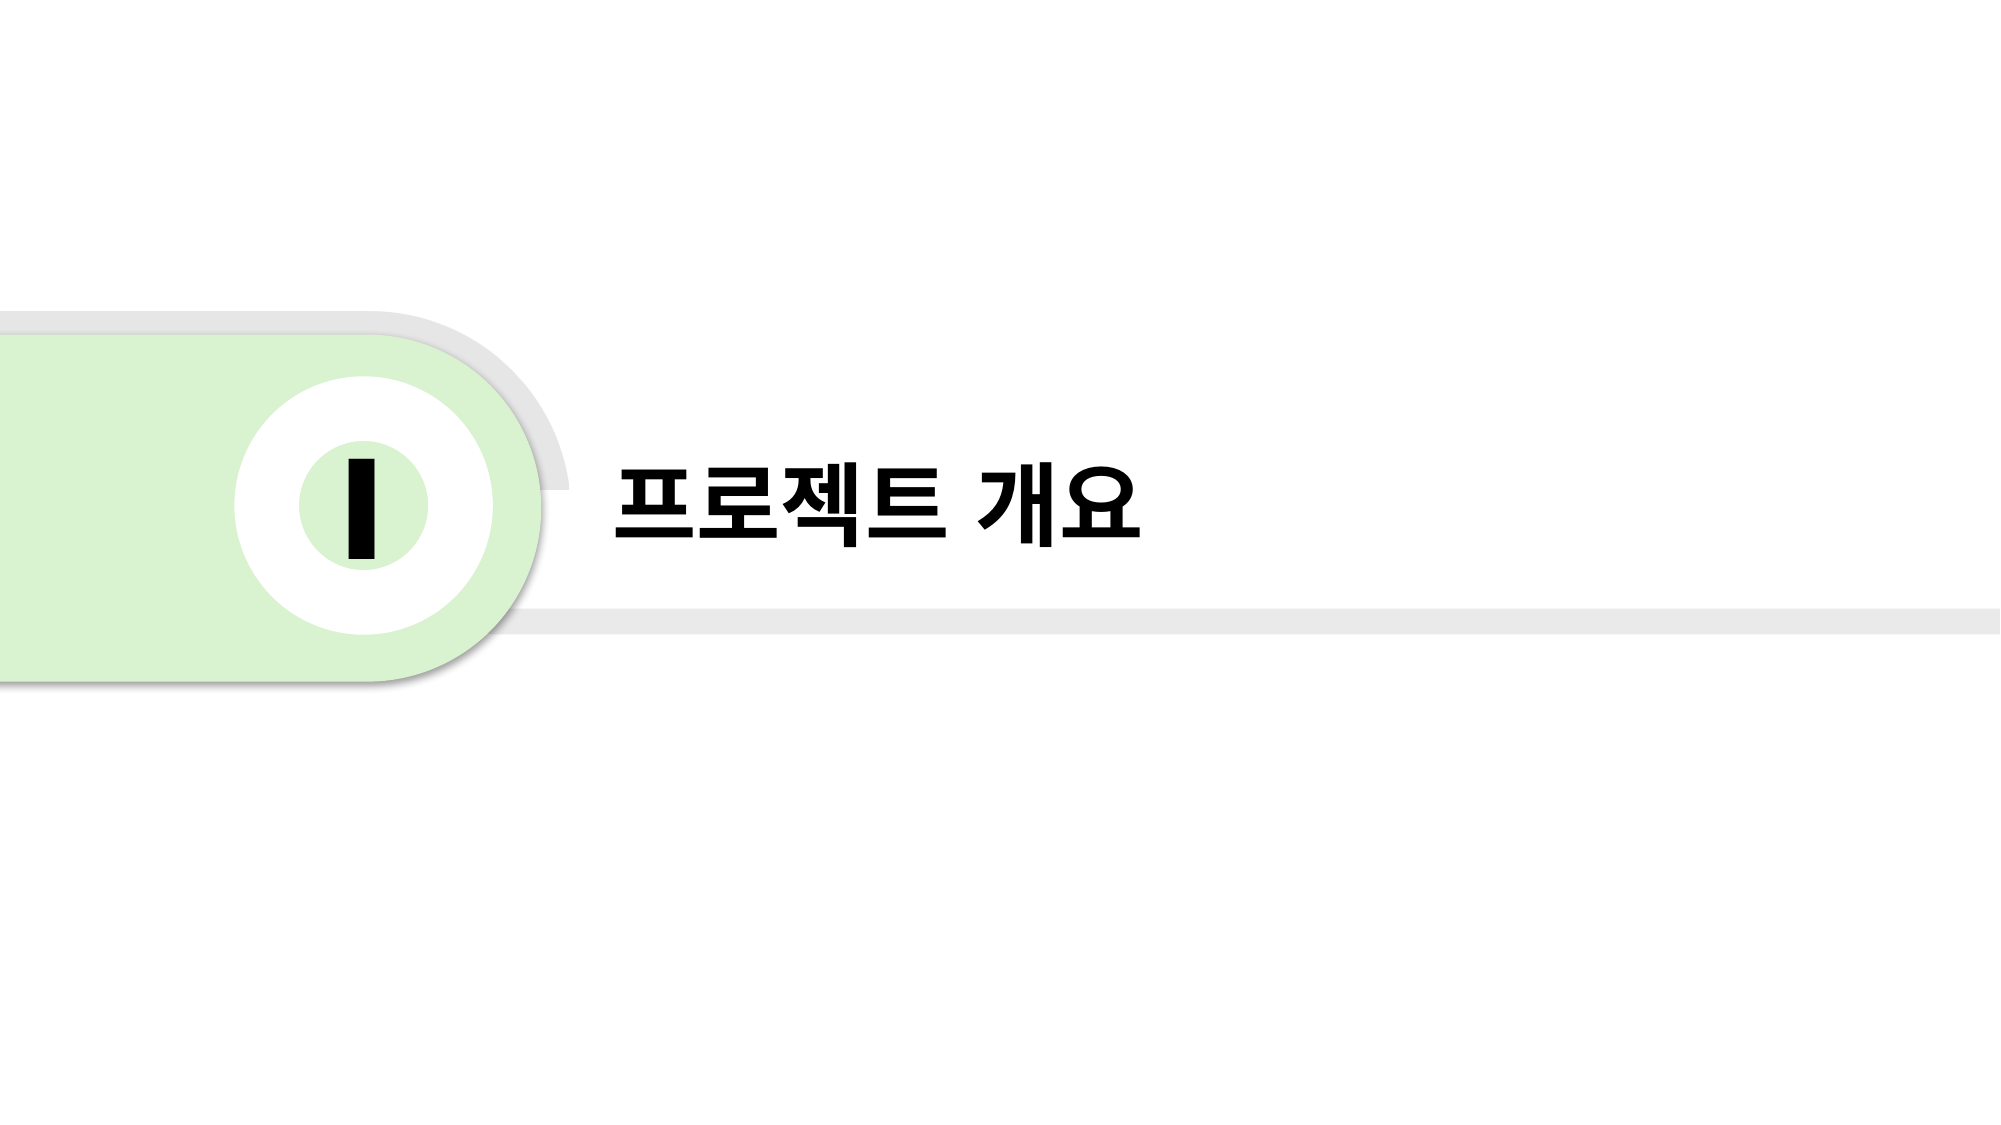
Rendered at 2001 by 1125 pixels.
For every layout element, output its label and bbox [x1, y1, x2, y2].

text_box [0, 311, 2000, 683]
